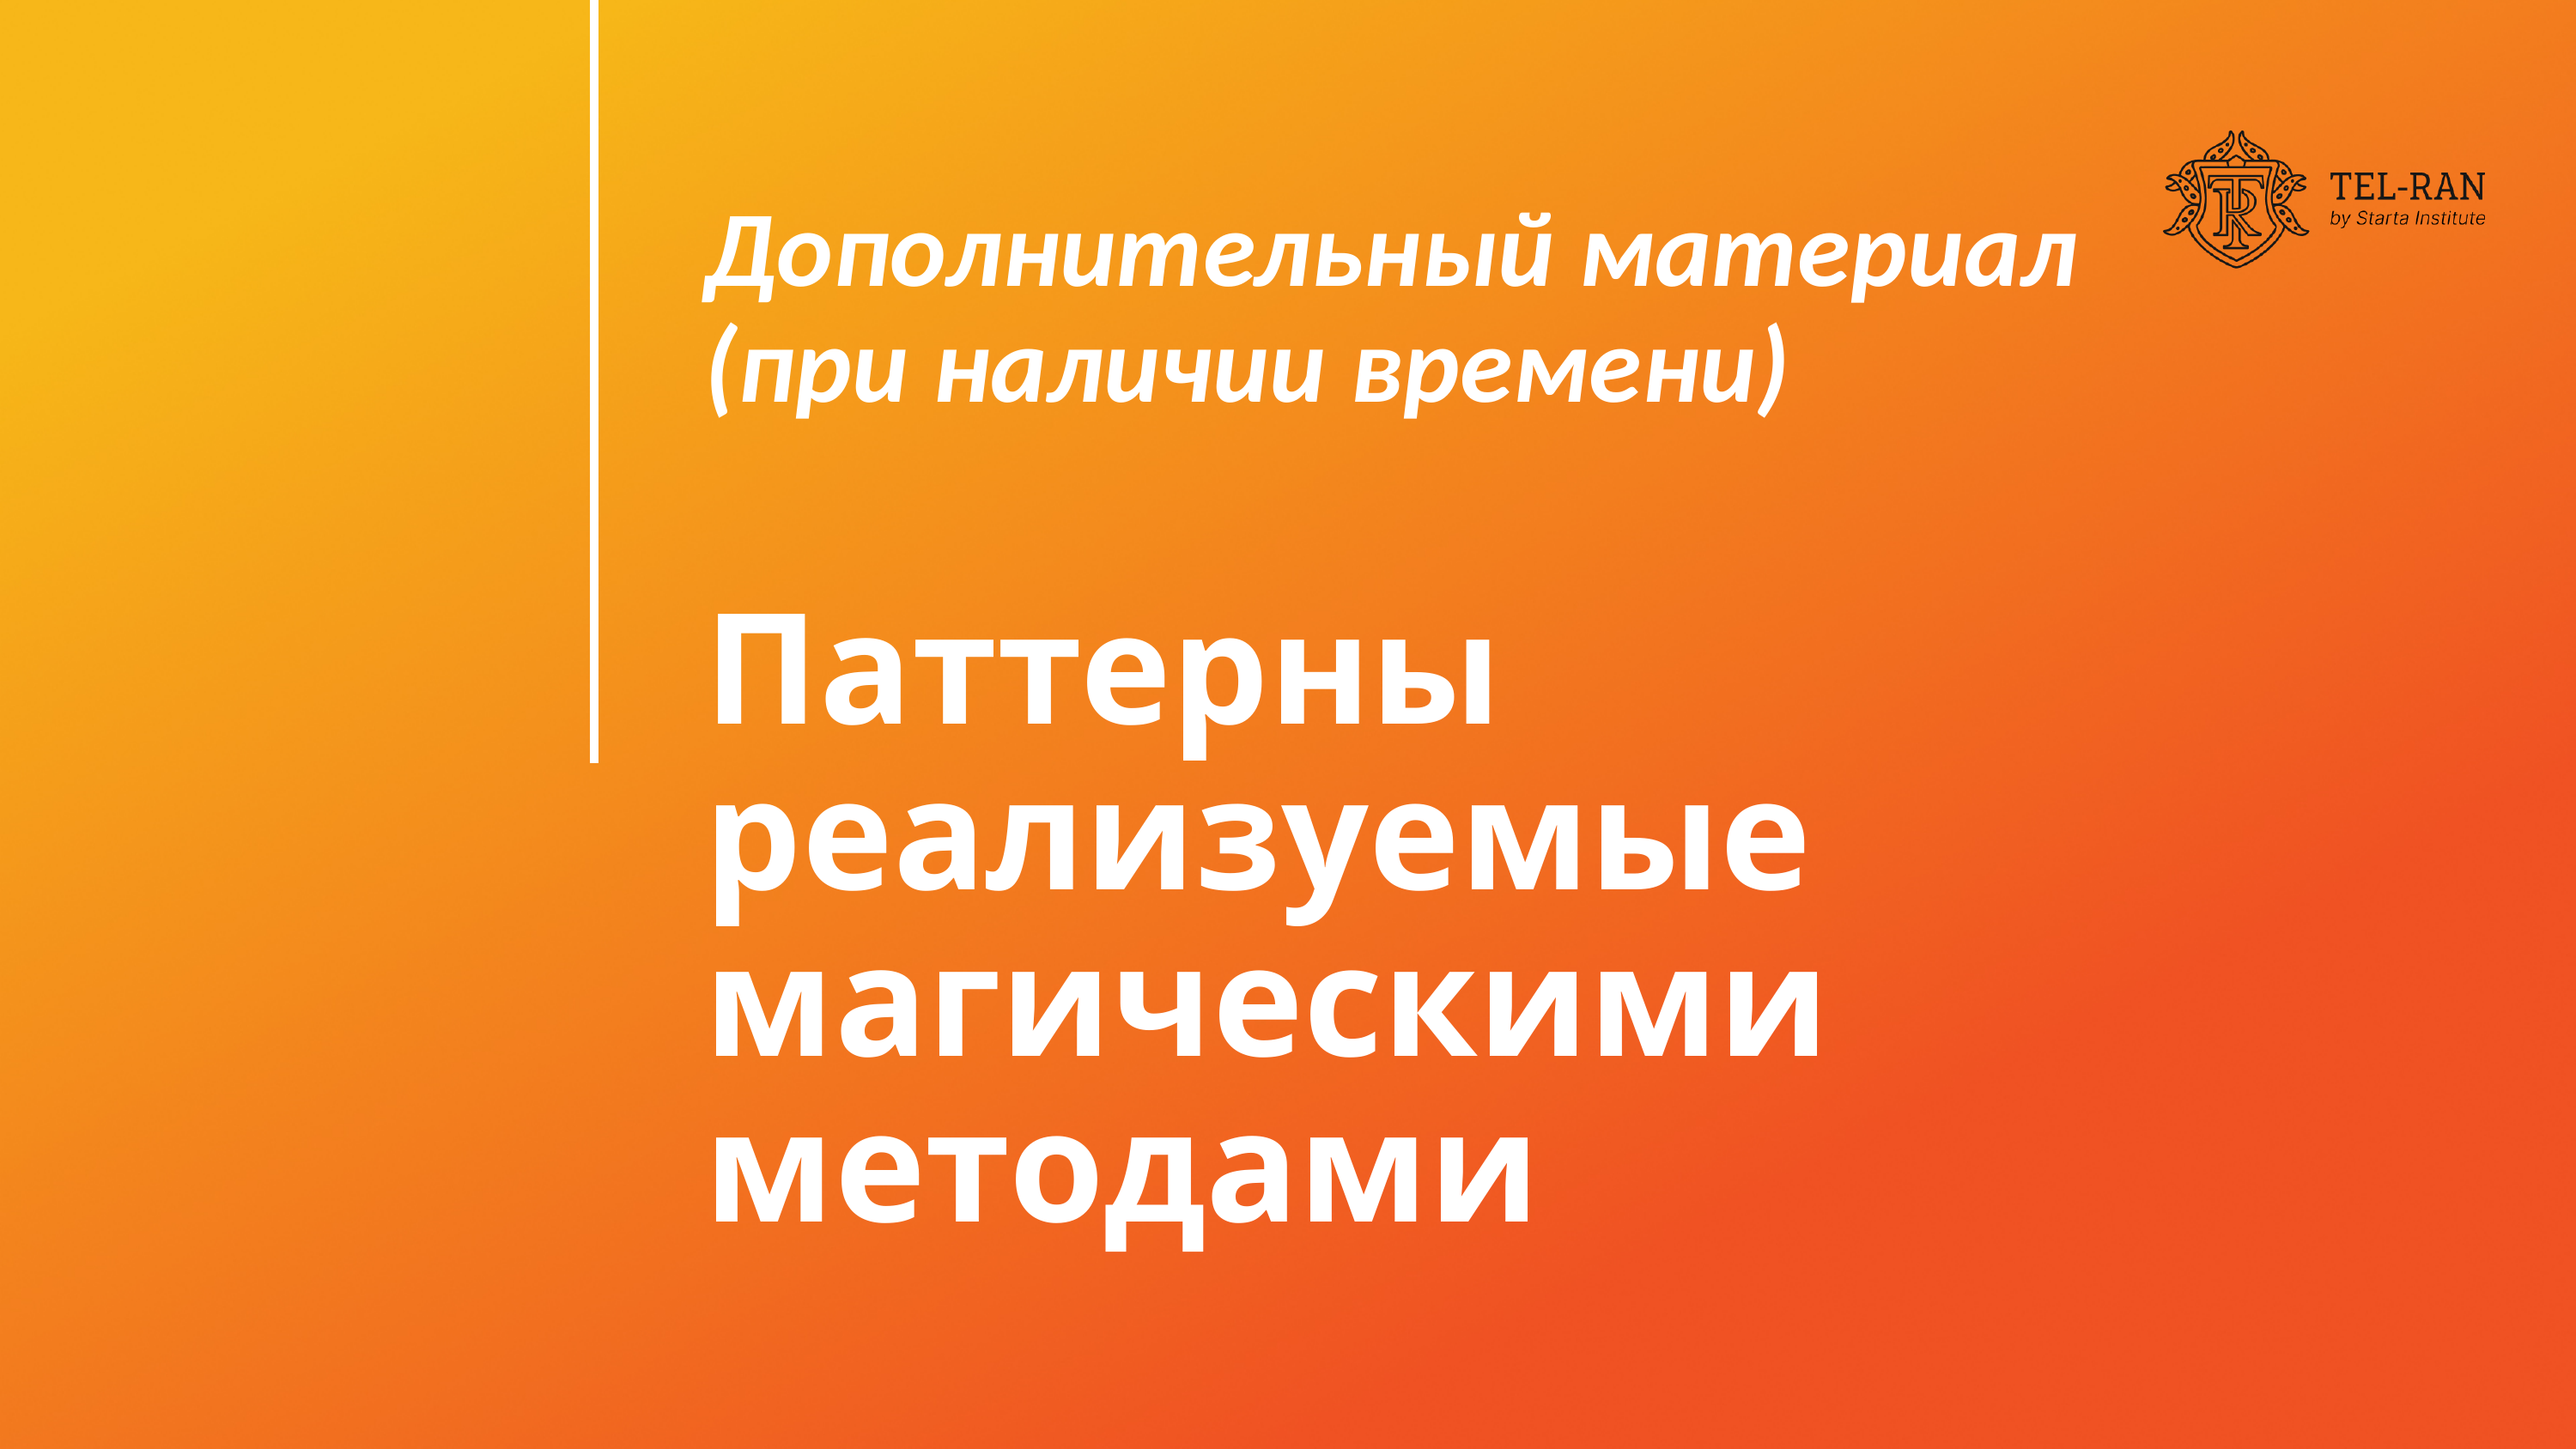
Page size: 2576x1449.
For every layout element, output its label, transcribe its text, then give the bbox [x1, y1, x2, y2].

text_box Дополнительный материал (при наличии времени) Паттерны реализуемые магическими методами [704, 400, 2341, 1048]
picture [0, 0, 2576, 1449]
